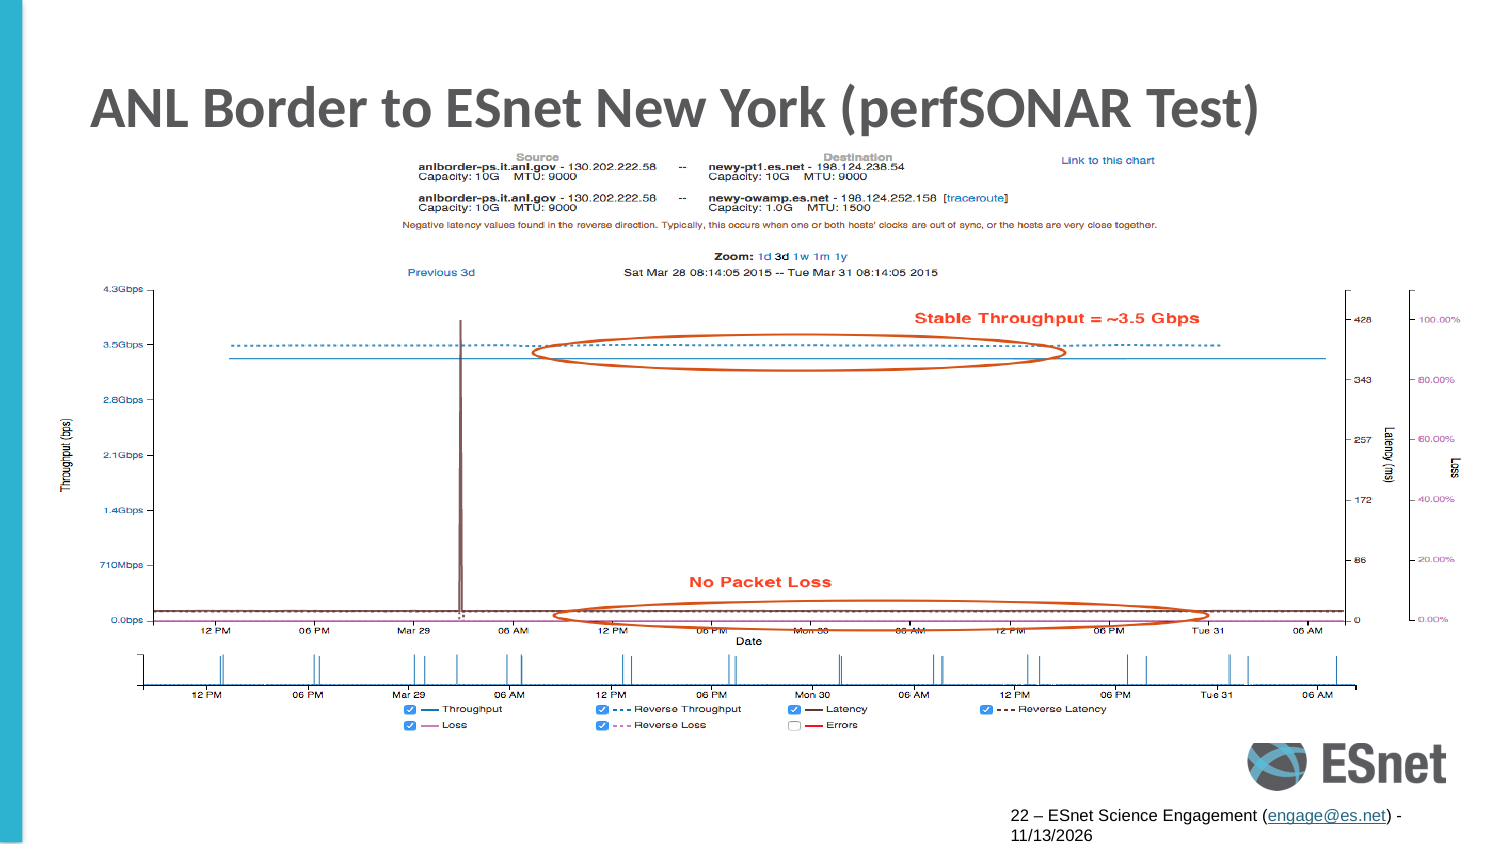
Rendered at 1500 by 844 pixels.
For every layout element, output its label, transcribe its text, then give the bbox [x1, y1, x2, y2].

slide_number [995, 813, 1485, 837]
picture [34, 141, 1500, 791]
title ANL Border to ESnet New York (perfSONAR Test) [75, 33, 1425, 140]
